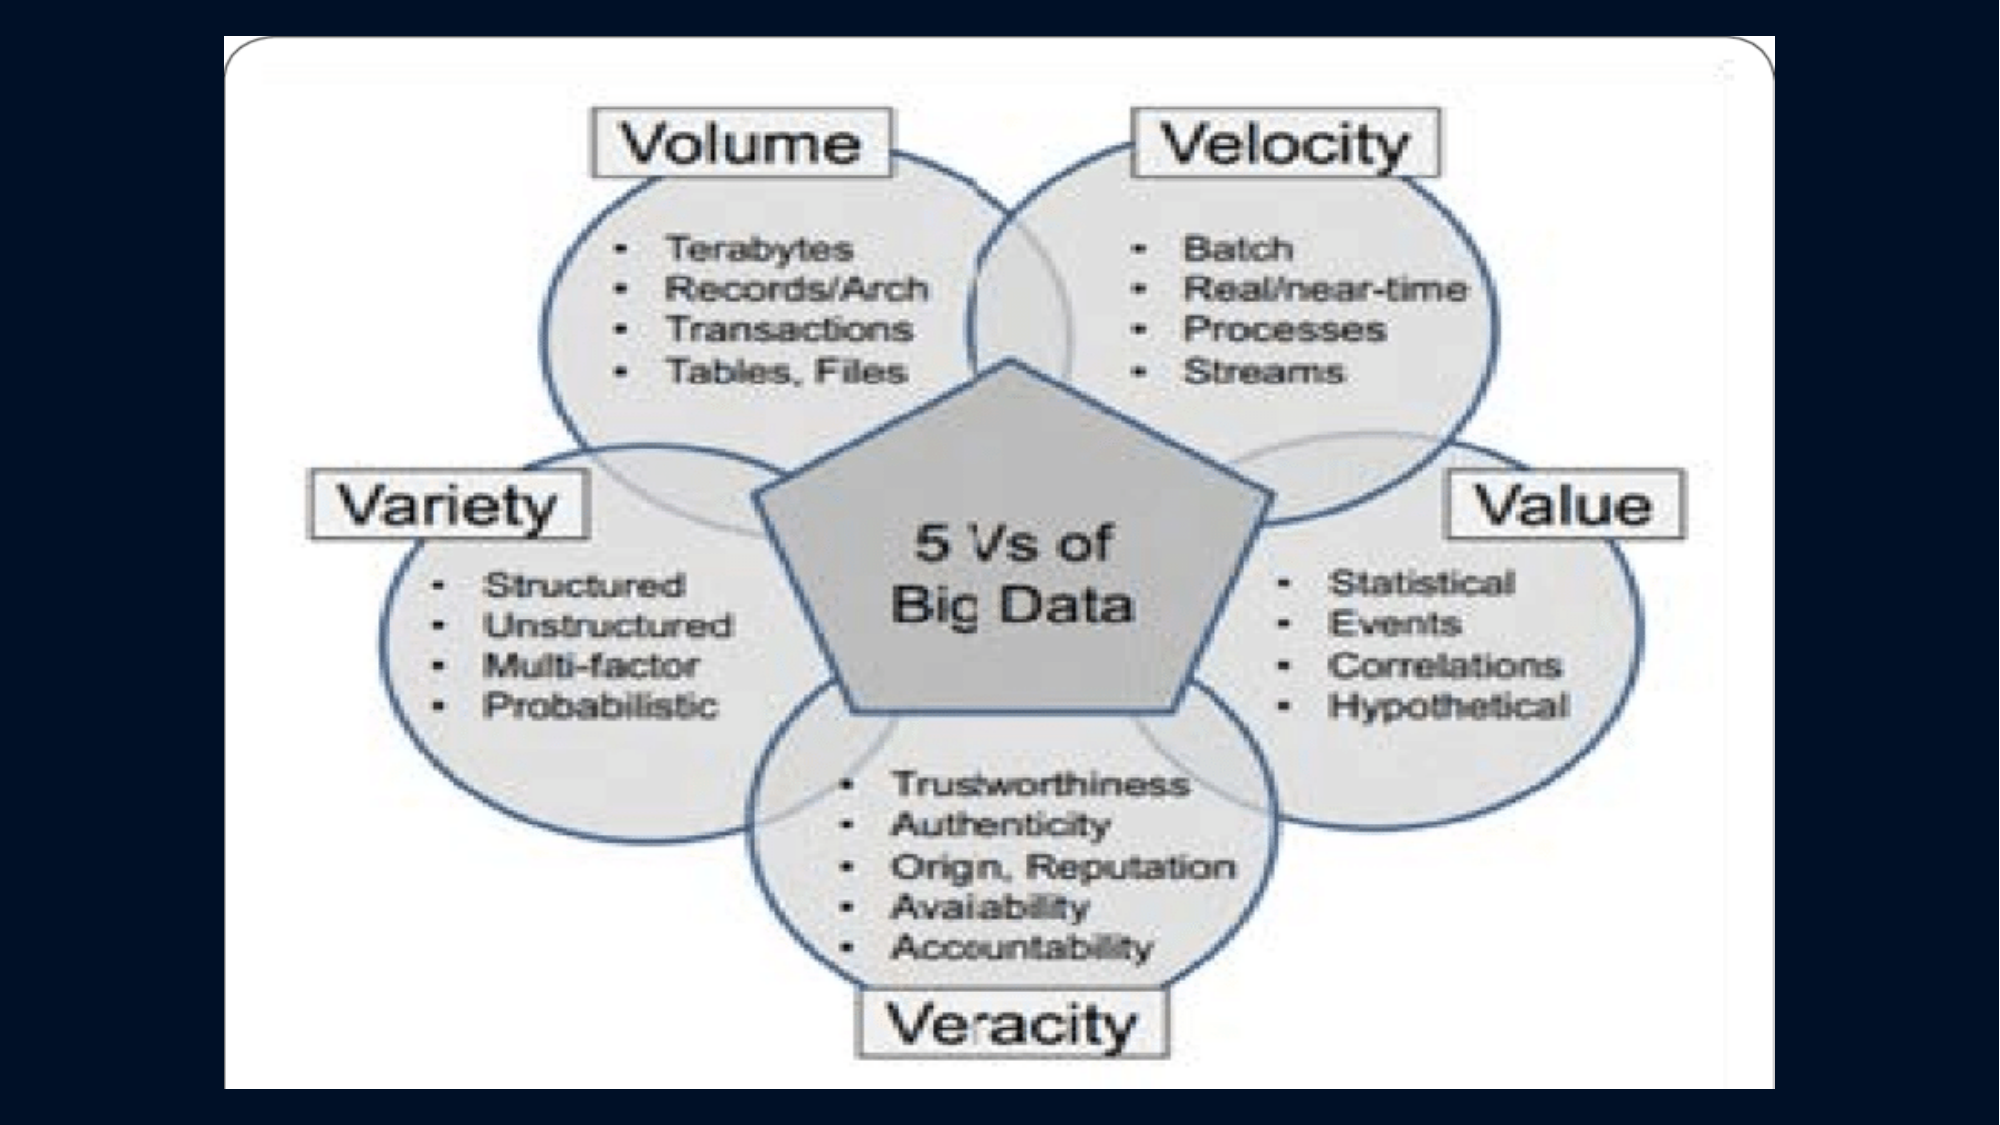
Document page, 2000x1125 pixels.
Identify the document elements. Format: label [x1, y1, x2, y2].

picture [224, 36, 1775, 1089]
